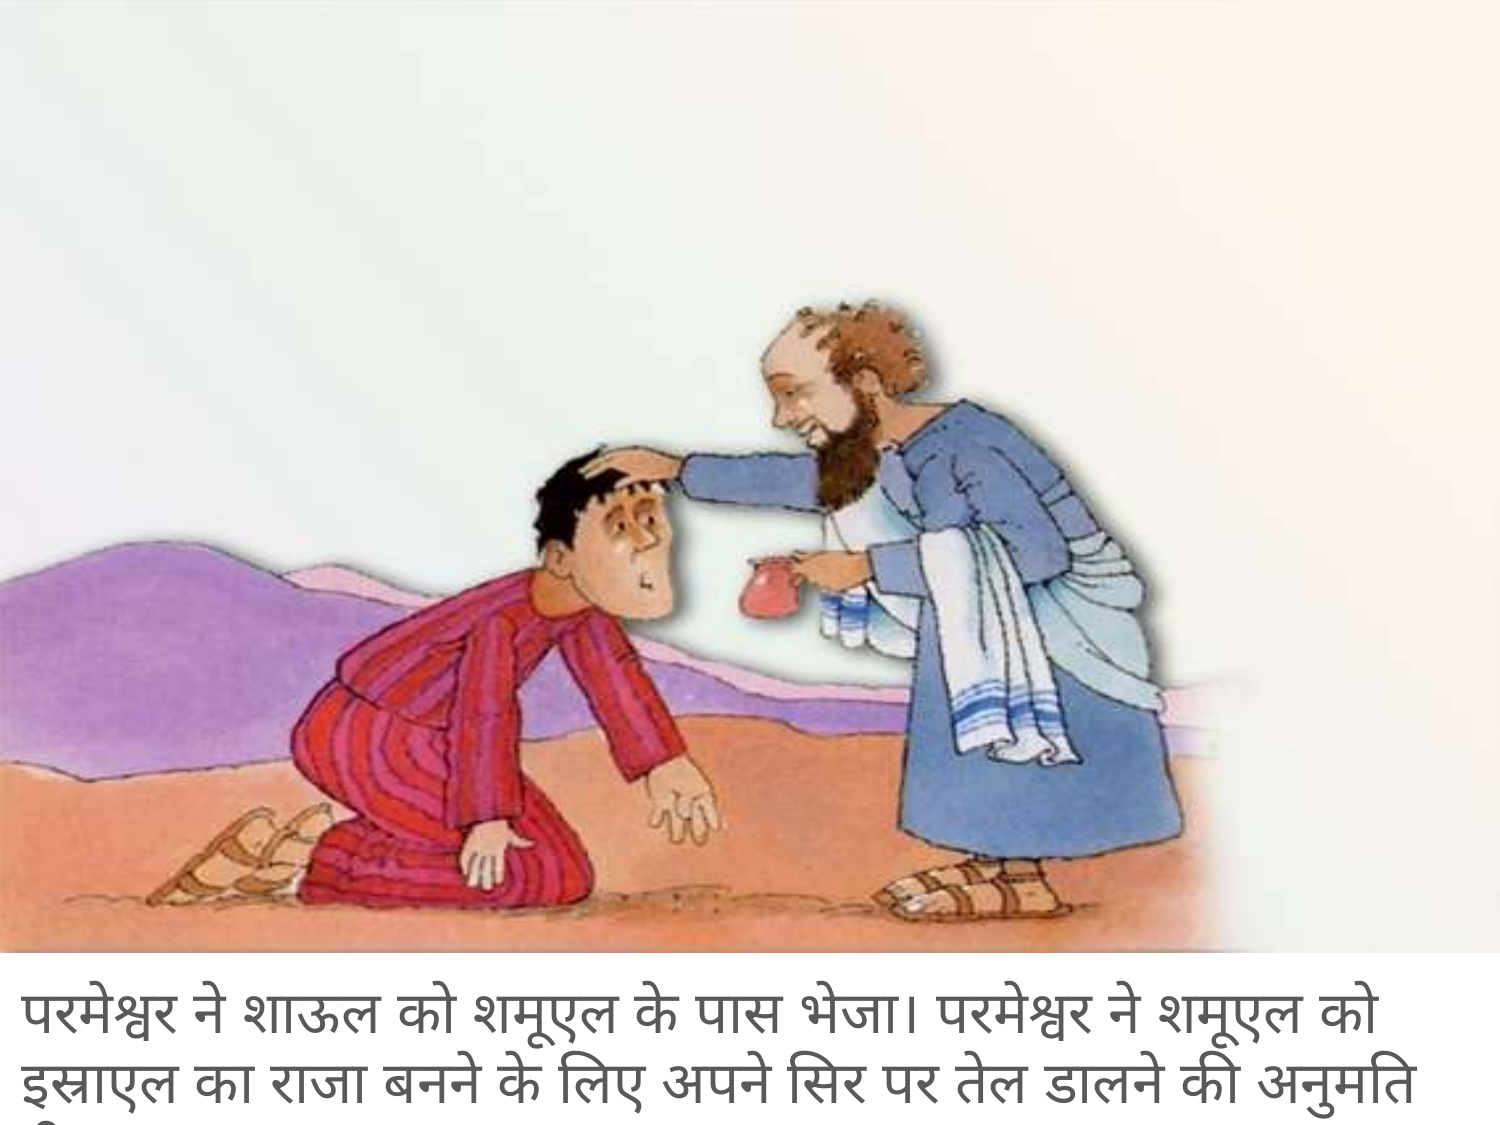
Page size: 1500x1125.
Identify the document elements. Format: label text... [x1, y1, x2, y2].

picture [0, 0, 1500, 953]
text_box परमेश्वर ने शाऊल को शमूएल के पास भेजा। परमेश्वर ने शमूएल को इस्राएल का राजा बनने के लिए अपने सिर पर तेल डालने की अनुमति दी। [7, 967, 1493, 1125]
